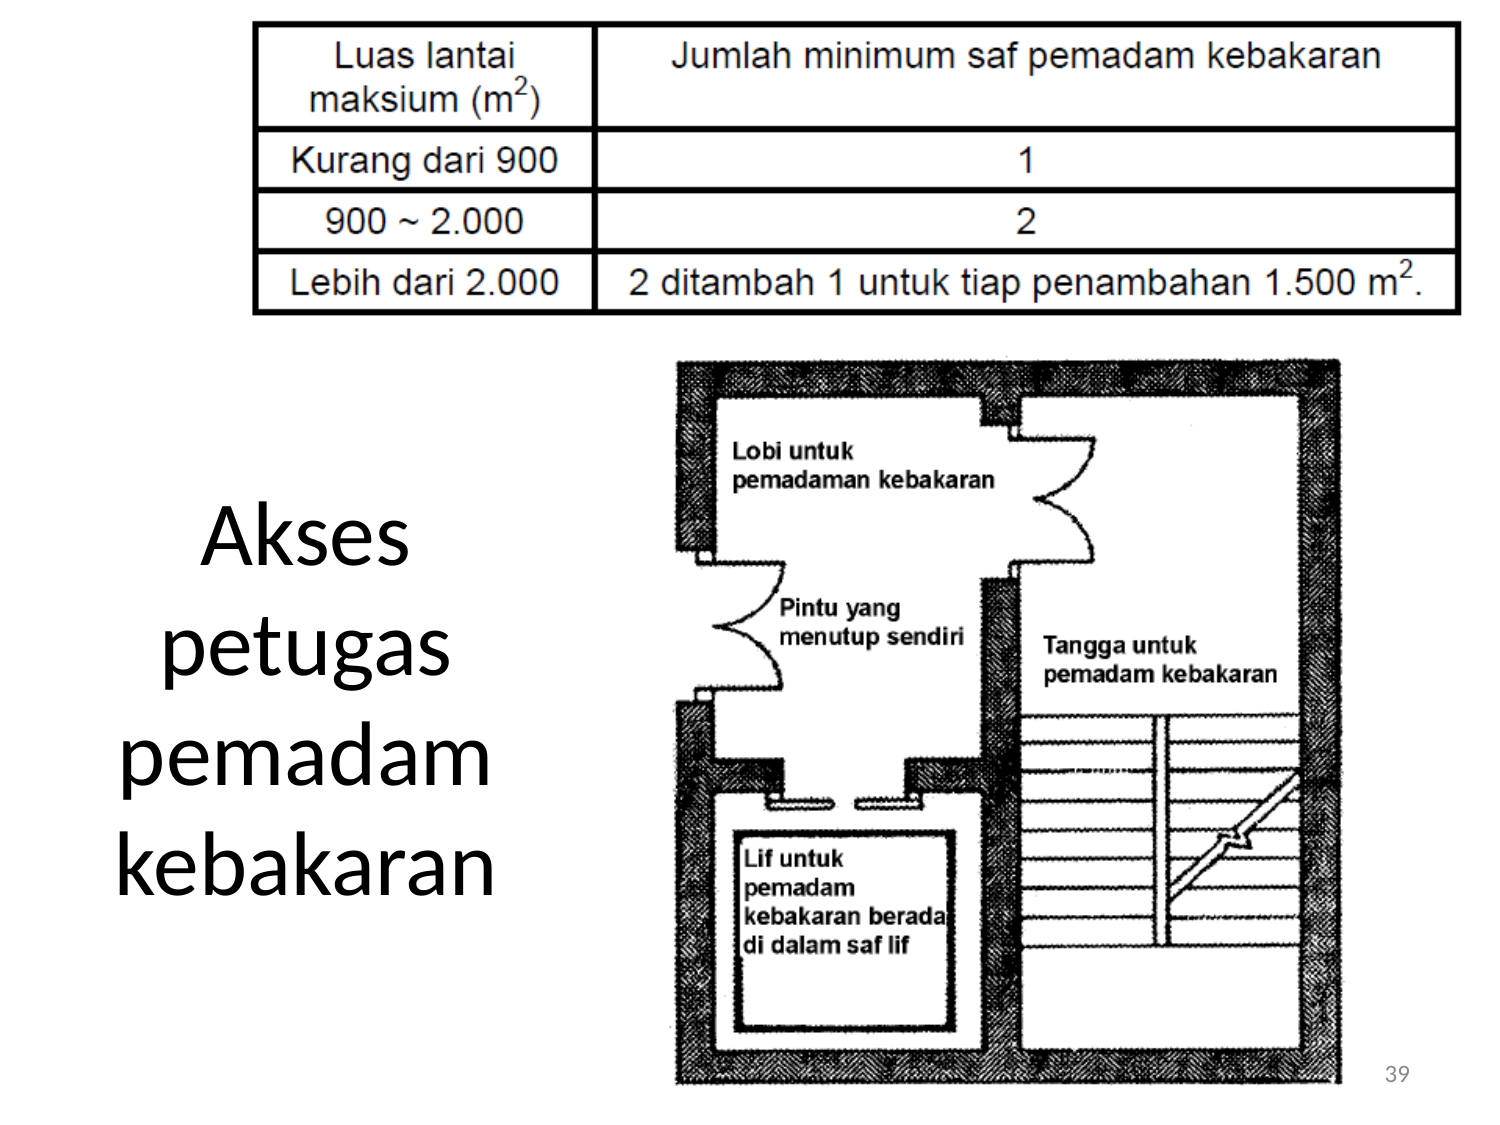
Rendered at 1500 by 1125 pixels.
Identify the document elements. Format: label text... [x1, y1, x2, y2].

slide_number 39 [1357, 1042, 1425, 1103]
picture [662, 341, 1355, 1101]
title Akses petugas pemadam kebakaran [50, 600, 563, 788]
picture [237, 12, 1474, 326]
